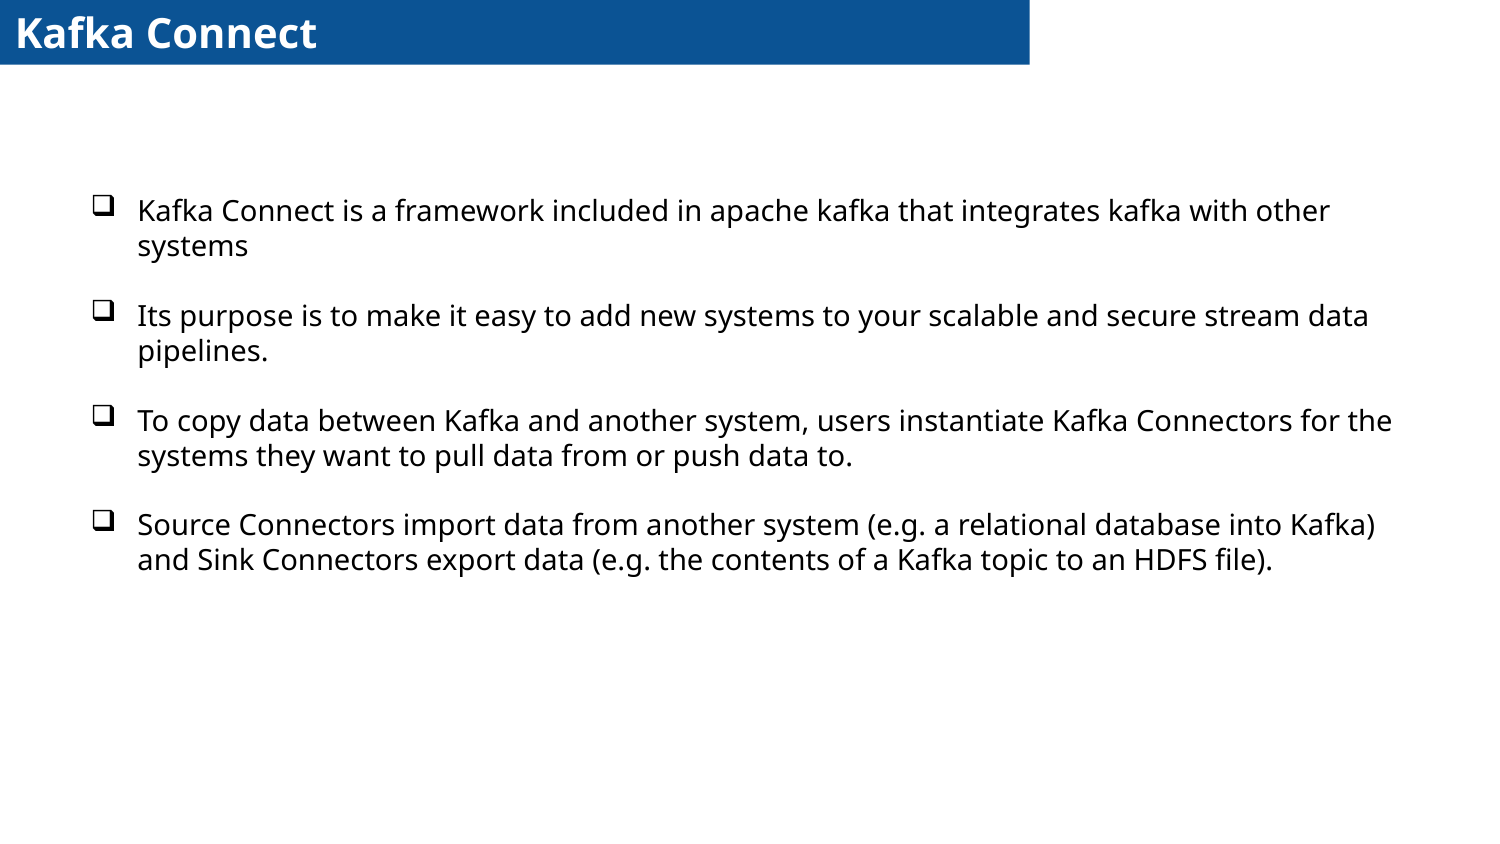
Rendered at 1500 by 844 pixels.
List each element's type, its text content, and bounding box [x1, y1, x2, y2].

text_box Kafka Connect [0, 0, 1030, 65]
text_box Kafka Connect is a framework included in apache kafka that integrates kafka with other systems Its purpose is to make it easy to add new systems to your scalable and secure stream data pipelines. To copy data between Kafka and another system, users instantiate Kafka Connectors for the systems they want to pull data from or push data to. Source Connectors import data from another system (e.g. a relational database into Kafka) and Sink Connectors export data (e.g. the contents of a Kafka topic to an HDFS file). [75, 184, 1414, 584]
